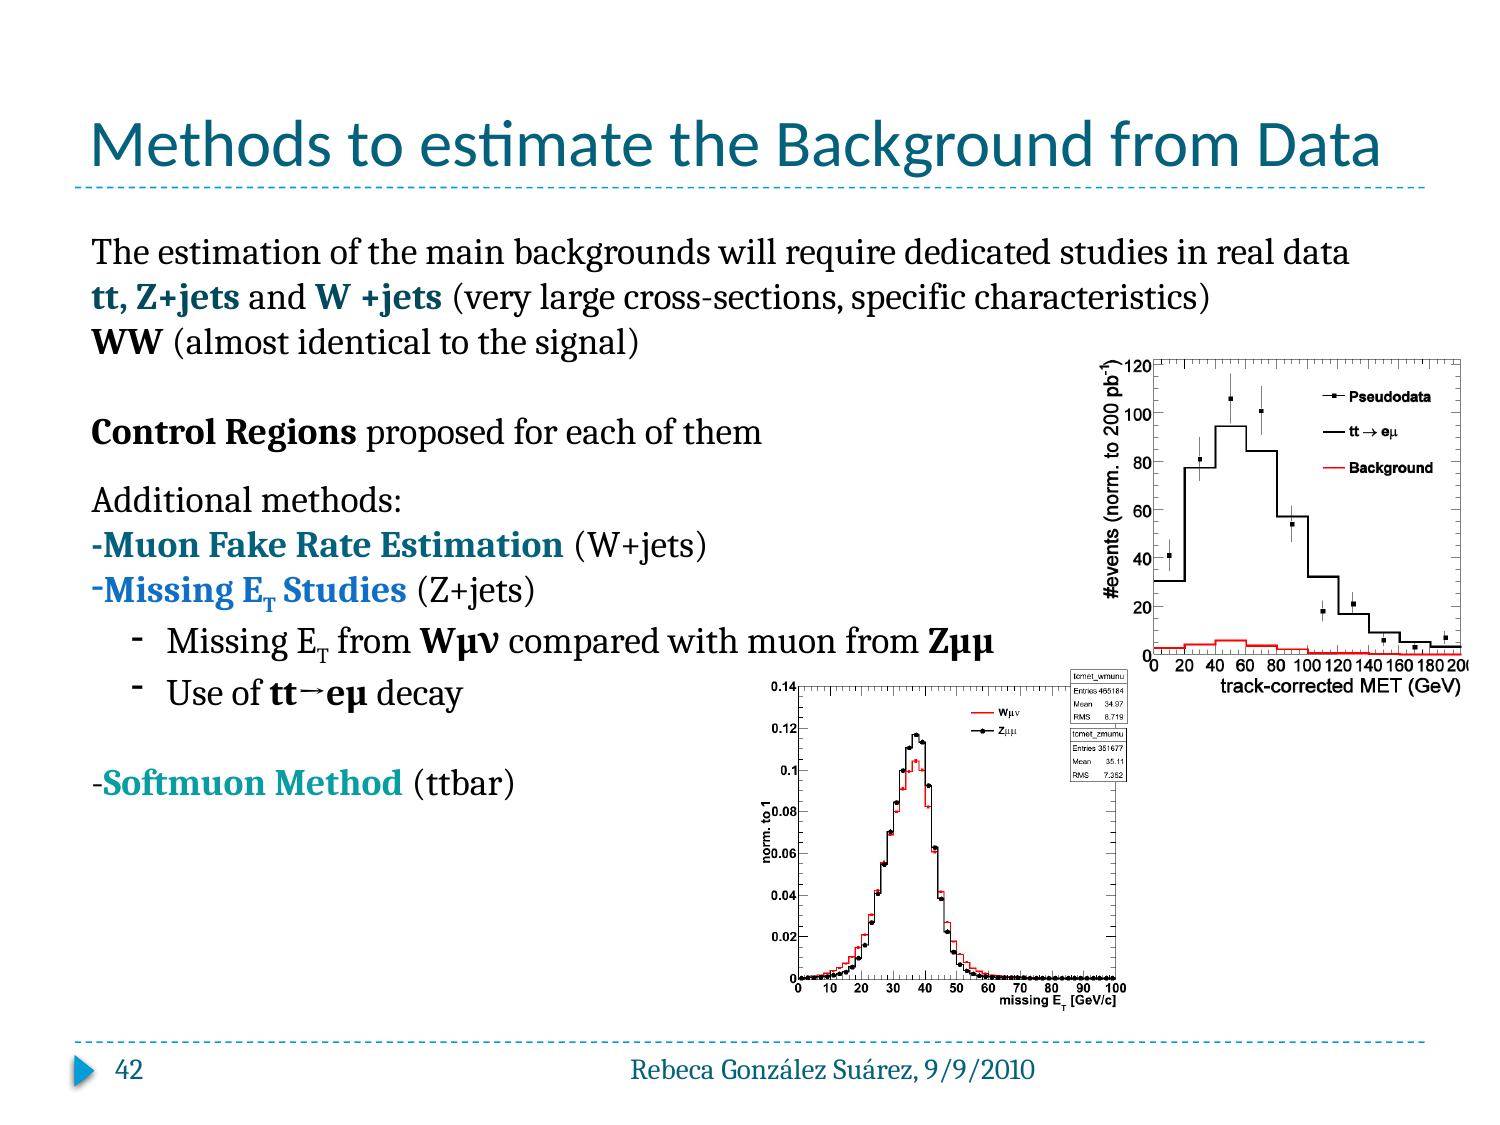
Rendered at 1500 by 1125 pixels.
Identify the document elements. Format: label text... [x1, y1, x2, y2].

slide_number 42 [100, 1042, 426, 1103]
text_box Additional methods: -Muon Fake Rate Estimation (W+jets) Missing ET Studies (Z+jets) Missing ET from Wµν compared with muon from Zµµ Use of tt→eµ decay -Softmuon Method (ttbar) [76, 467, 1069, 810]
picture [761, 349, 1469, 1027]
title Methods to estimate the Background from Data [75, 37, 1425, 188]
footer Rebeca González Suárez, 9/9/2010 [475, 1042, 1051, 1103]
text_box The estimation of the main backgrounds will require dedicated studies in real data tt, Z+jets and W +jets (very large cross-sections, specific characteristics) WW (almost identical to the signal) Control Regions proposed for each of them [76, 219, 1447, 460]
